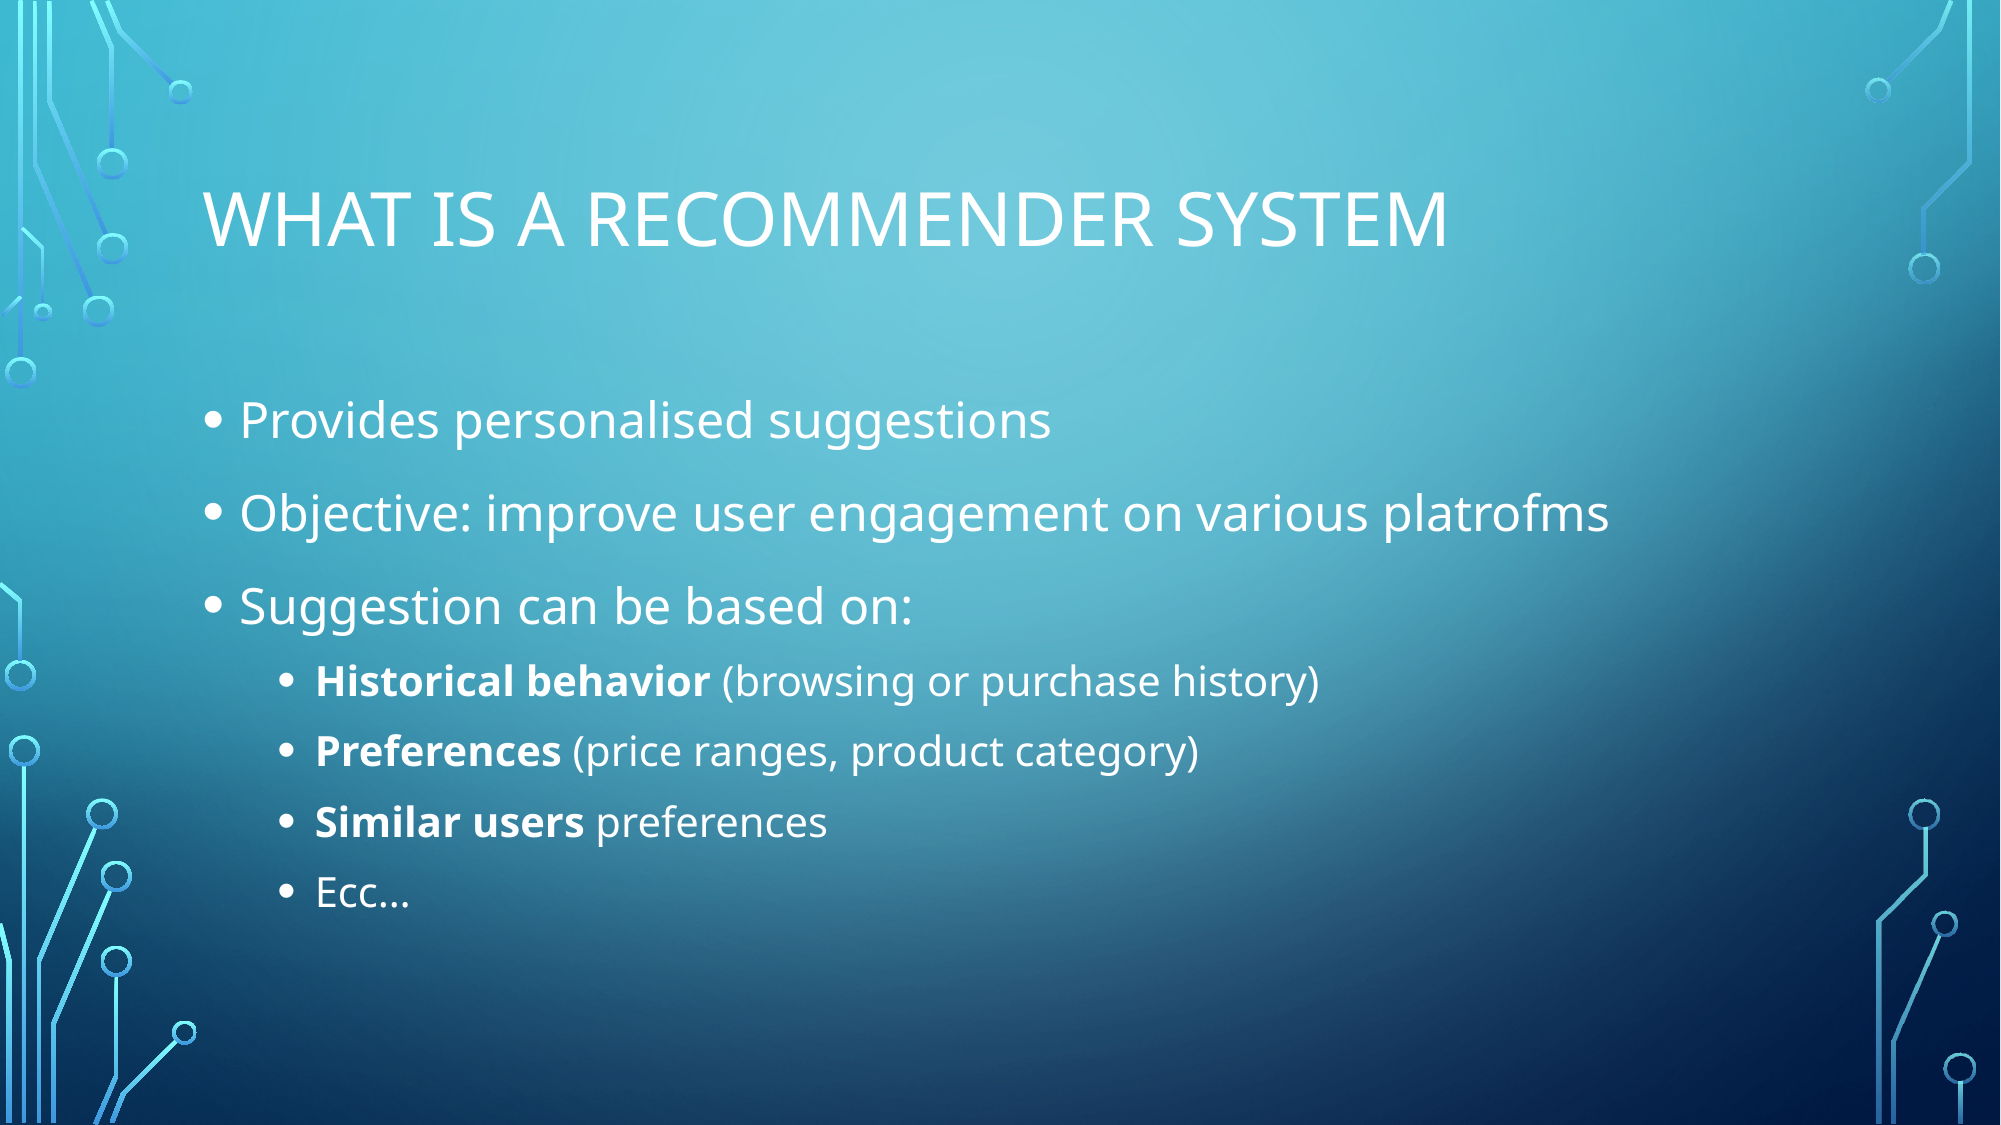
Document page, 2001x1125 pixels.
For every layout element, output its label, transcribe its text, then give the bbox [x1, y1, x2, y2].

list Provides personalised suggestions Objective: improve user engagement on various platrofms Suggestion can be based on: Historical behavior (browsing or purchase history) Preferences (price ranges, product category) Similar users preferences Ecc… [187, 369, 1813, 1125]
title What is a recommender system [187, 101, 1813, 344]
